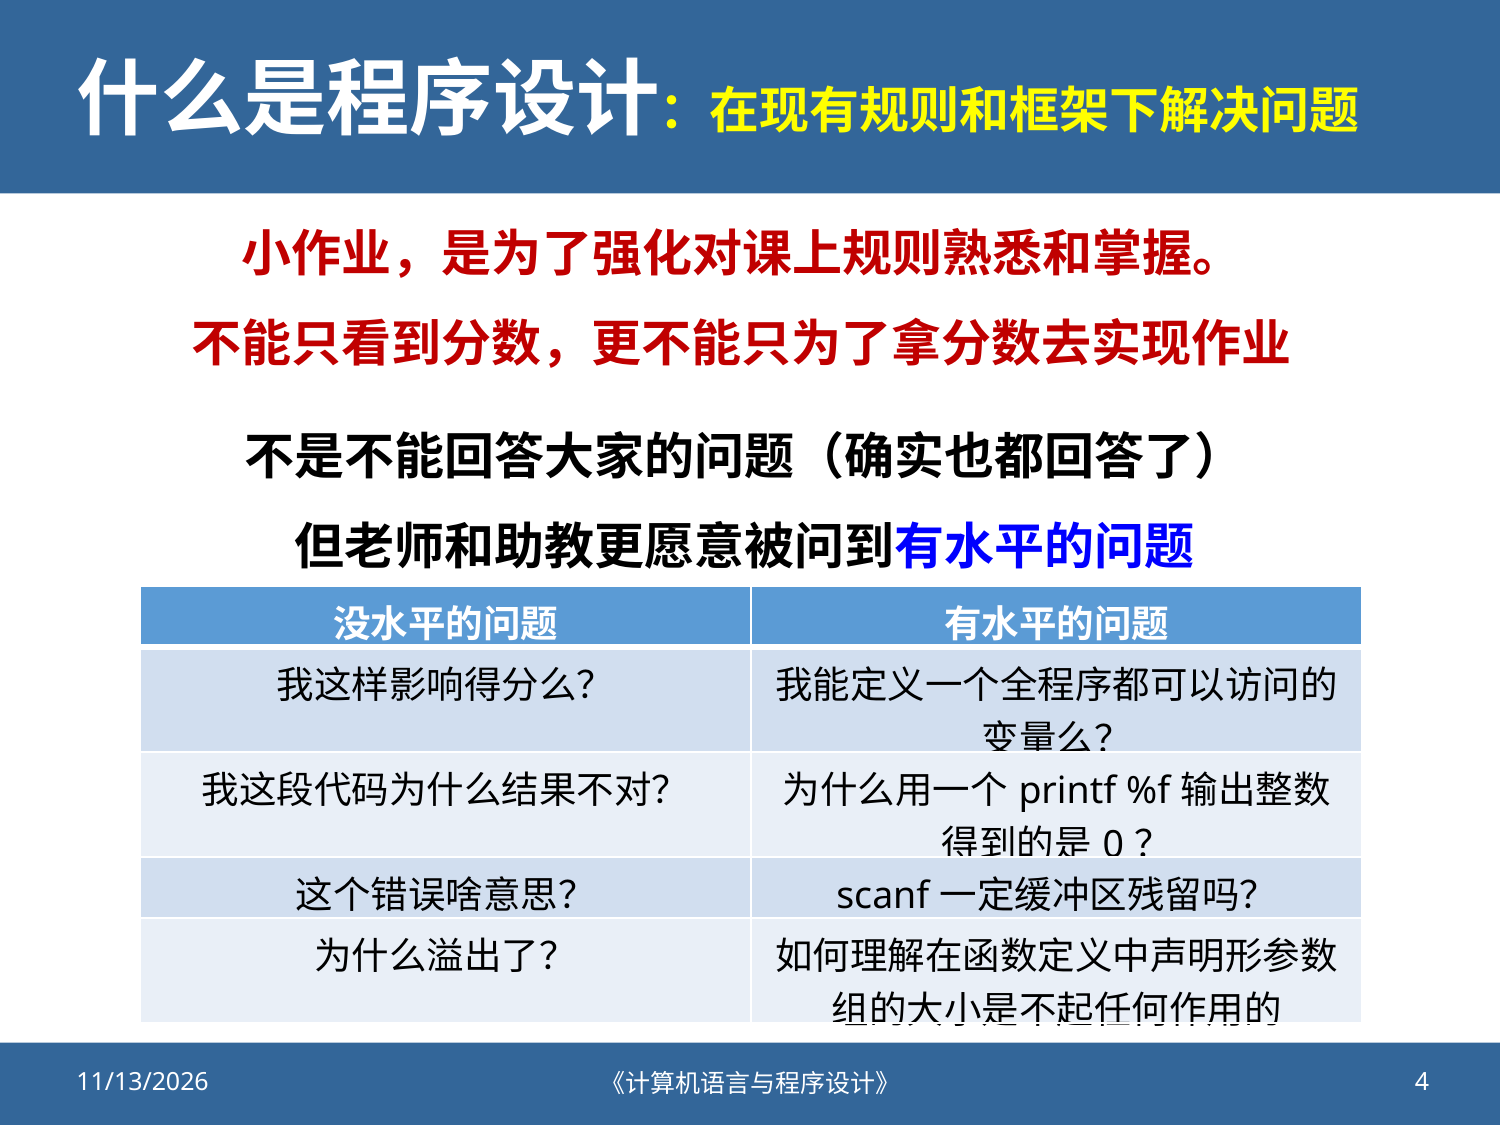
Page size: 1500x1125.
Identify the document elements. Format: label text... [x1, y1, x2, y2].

title 什么是程序设计：在现有规则和框架下解决问题 [61, 27, 1441, 177]
text_box 不是不能回答大家的问题（确实也都回答了） 但老师和助教更愿意被问到有水平的问题 [229, 387, 1259, 583]
footer 《计算机语言与程序设计》 [480, 1052, 1021, 1113]
table_cell 我能定义一个全程序都可以访问的变量么？ [752, 650, 1361, 751]
table_cell 为什么溢出了？ [141, 919, 750, 1022]
table_cell 这个错误啥意思？ [141, 858, 750, 917]
table_header 没水平的问题 [141, 587, 750, 644]
table_header 有水平的问题 [752, 587, 1361, 644]
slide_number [61, 1052, 422, 1113]
table_cell 如何理解在函数定义中声明形参数组的大小是不起任何作用的 [752, 919, 1361, 1022]
text_box 小作业，是为了强化对课上规则熟悉和掌握。 不能只看到分数，更不能只为了拿分数去实现作业 [61, 184, 1423, 380]
table_cell 我这样影响得分么？ [141, 650, 750, 751]
table_cell scanf一定缓冲区残留吗？ [752, 858, 1361, 917]
table_cell 为什么用一个printf %f输出整数得到的是0？ [752, 753, 1361, 856]
table_cell 我这段代码为什么结果不对？ [141, 753, 750, 856]
slide_number 4 [1084, 1052, 1444, 1113]
